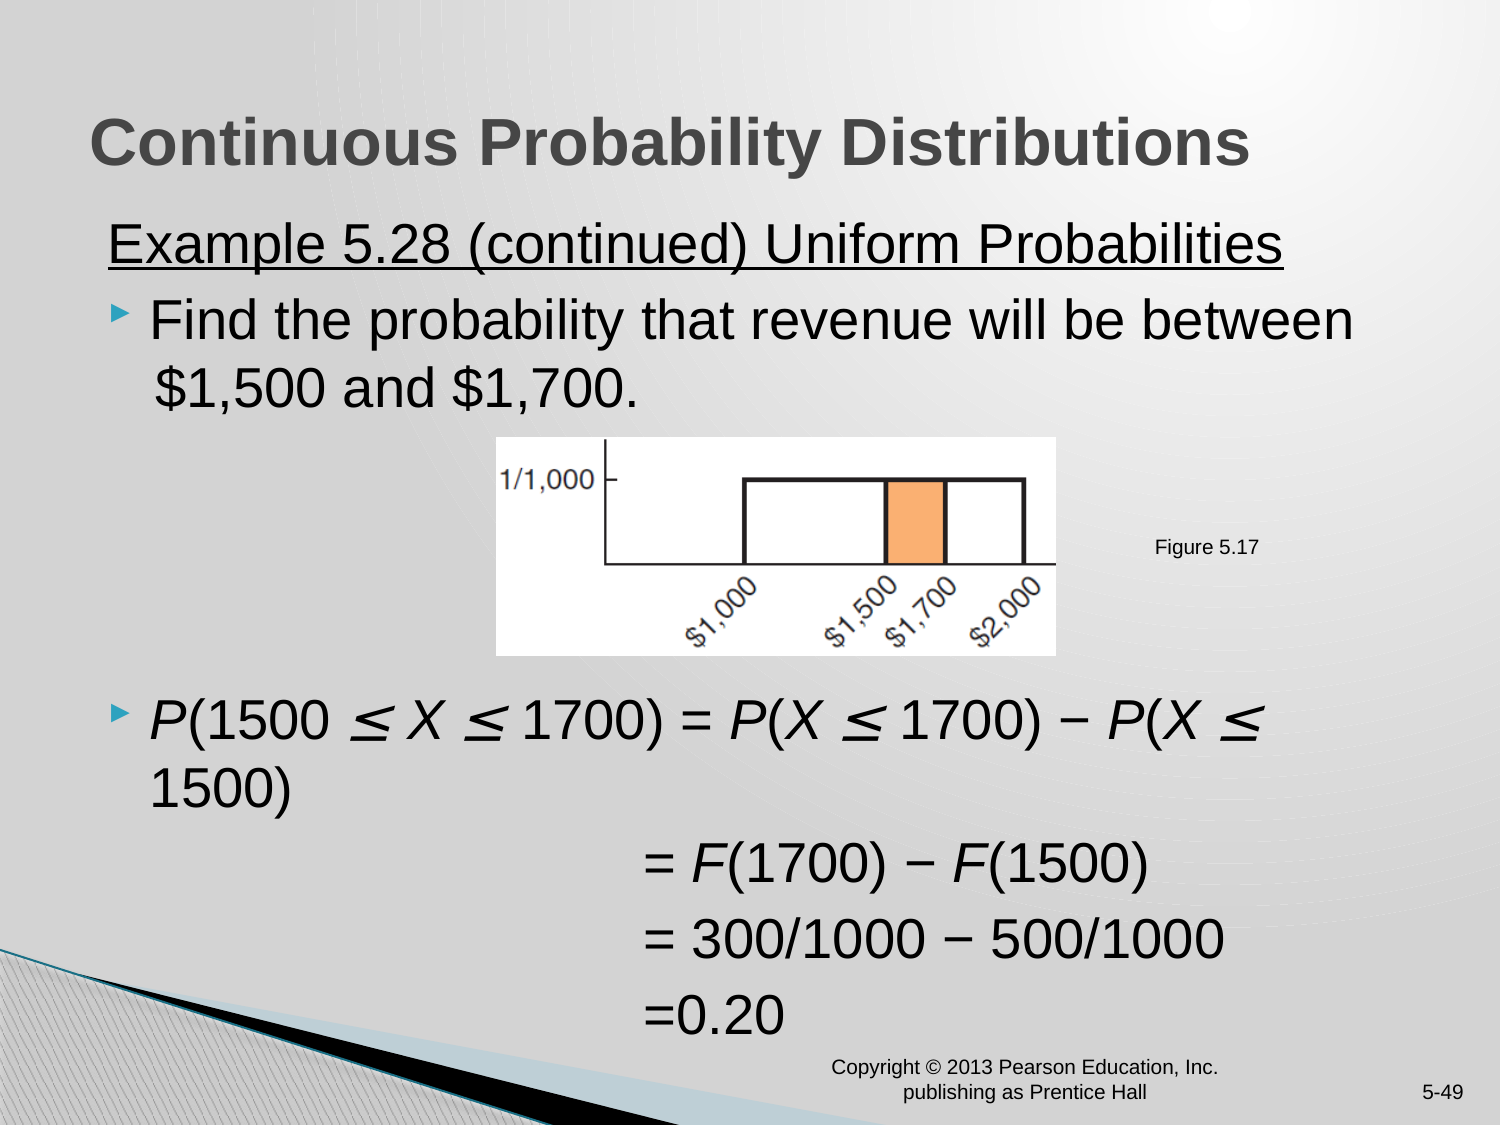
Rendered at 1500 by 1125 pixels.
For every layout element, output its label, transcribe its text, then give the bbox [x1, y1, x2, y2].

list Example 5.28 (continued) Uniform Probabilities Find the probability that revenue will be between $1,500 and $1,700. P(1500 ≤ X ≤ 1700) = P(X ≤ 1700) − P(X ≤ 1500) = F(1700) − F(1500) = 300/1000 − 500/1000 =0.20 [74, 199, 1426, 1051]
title Continuous Probability Distributions [75, 45, 1425, 233]
text_box Figure 5.17 [1140, 526, 1275, 567]
picture [496, 437, 1056, 656]
footer Copyright © 2013 Pearson Education, Inc. publishing as Prentice Hall [812, 1051, 1238, 1112]
slide_number 5-49 [1362, 1051, 1479, 1112]
